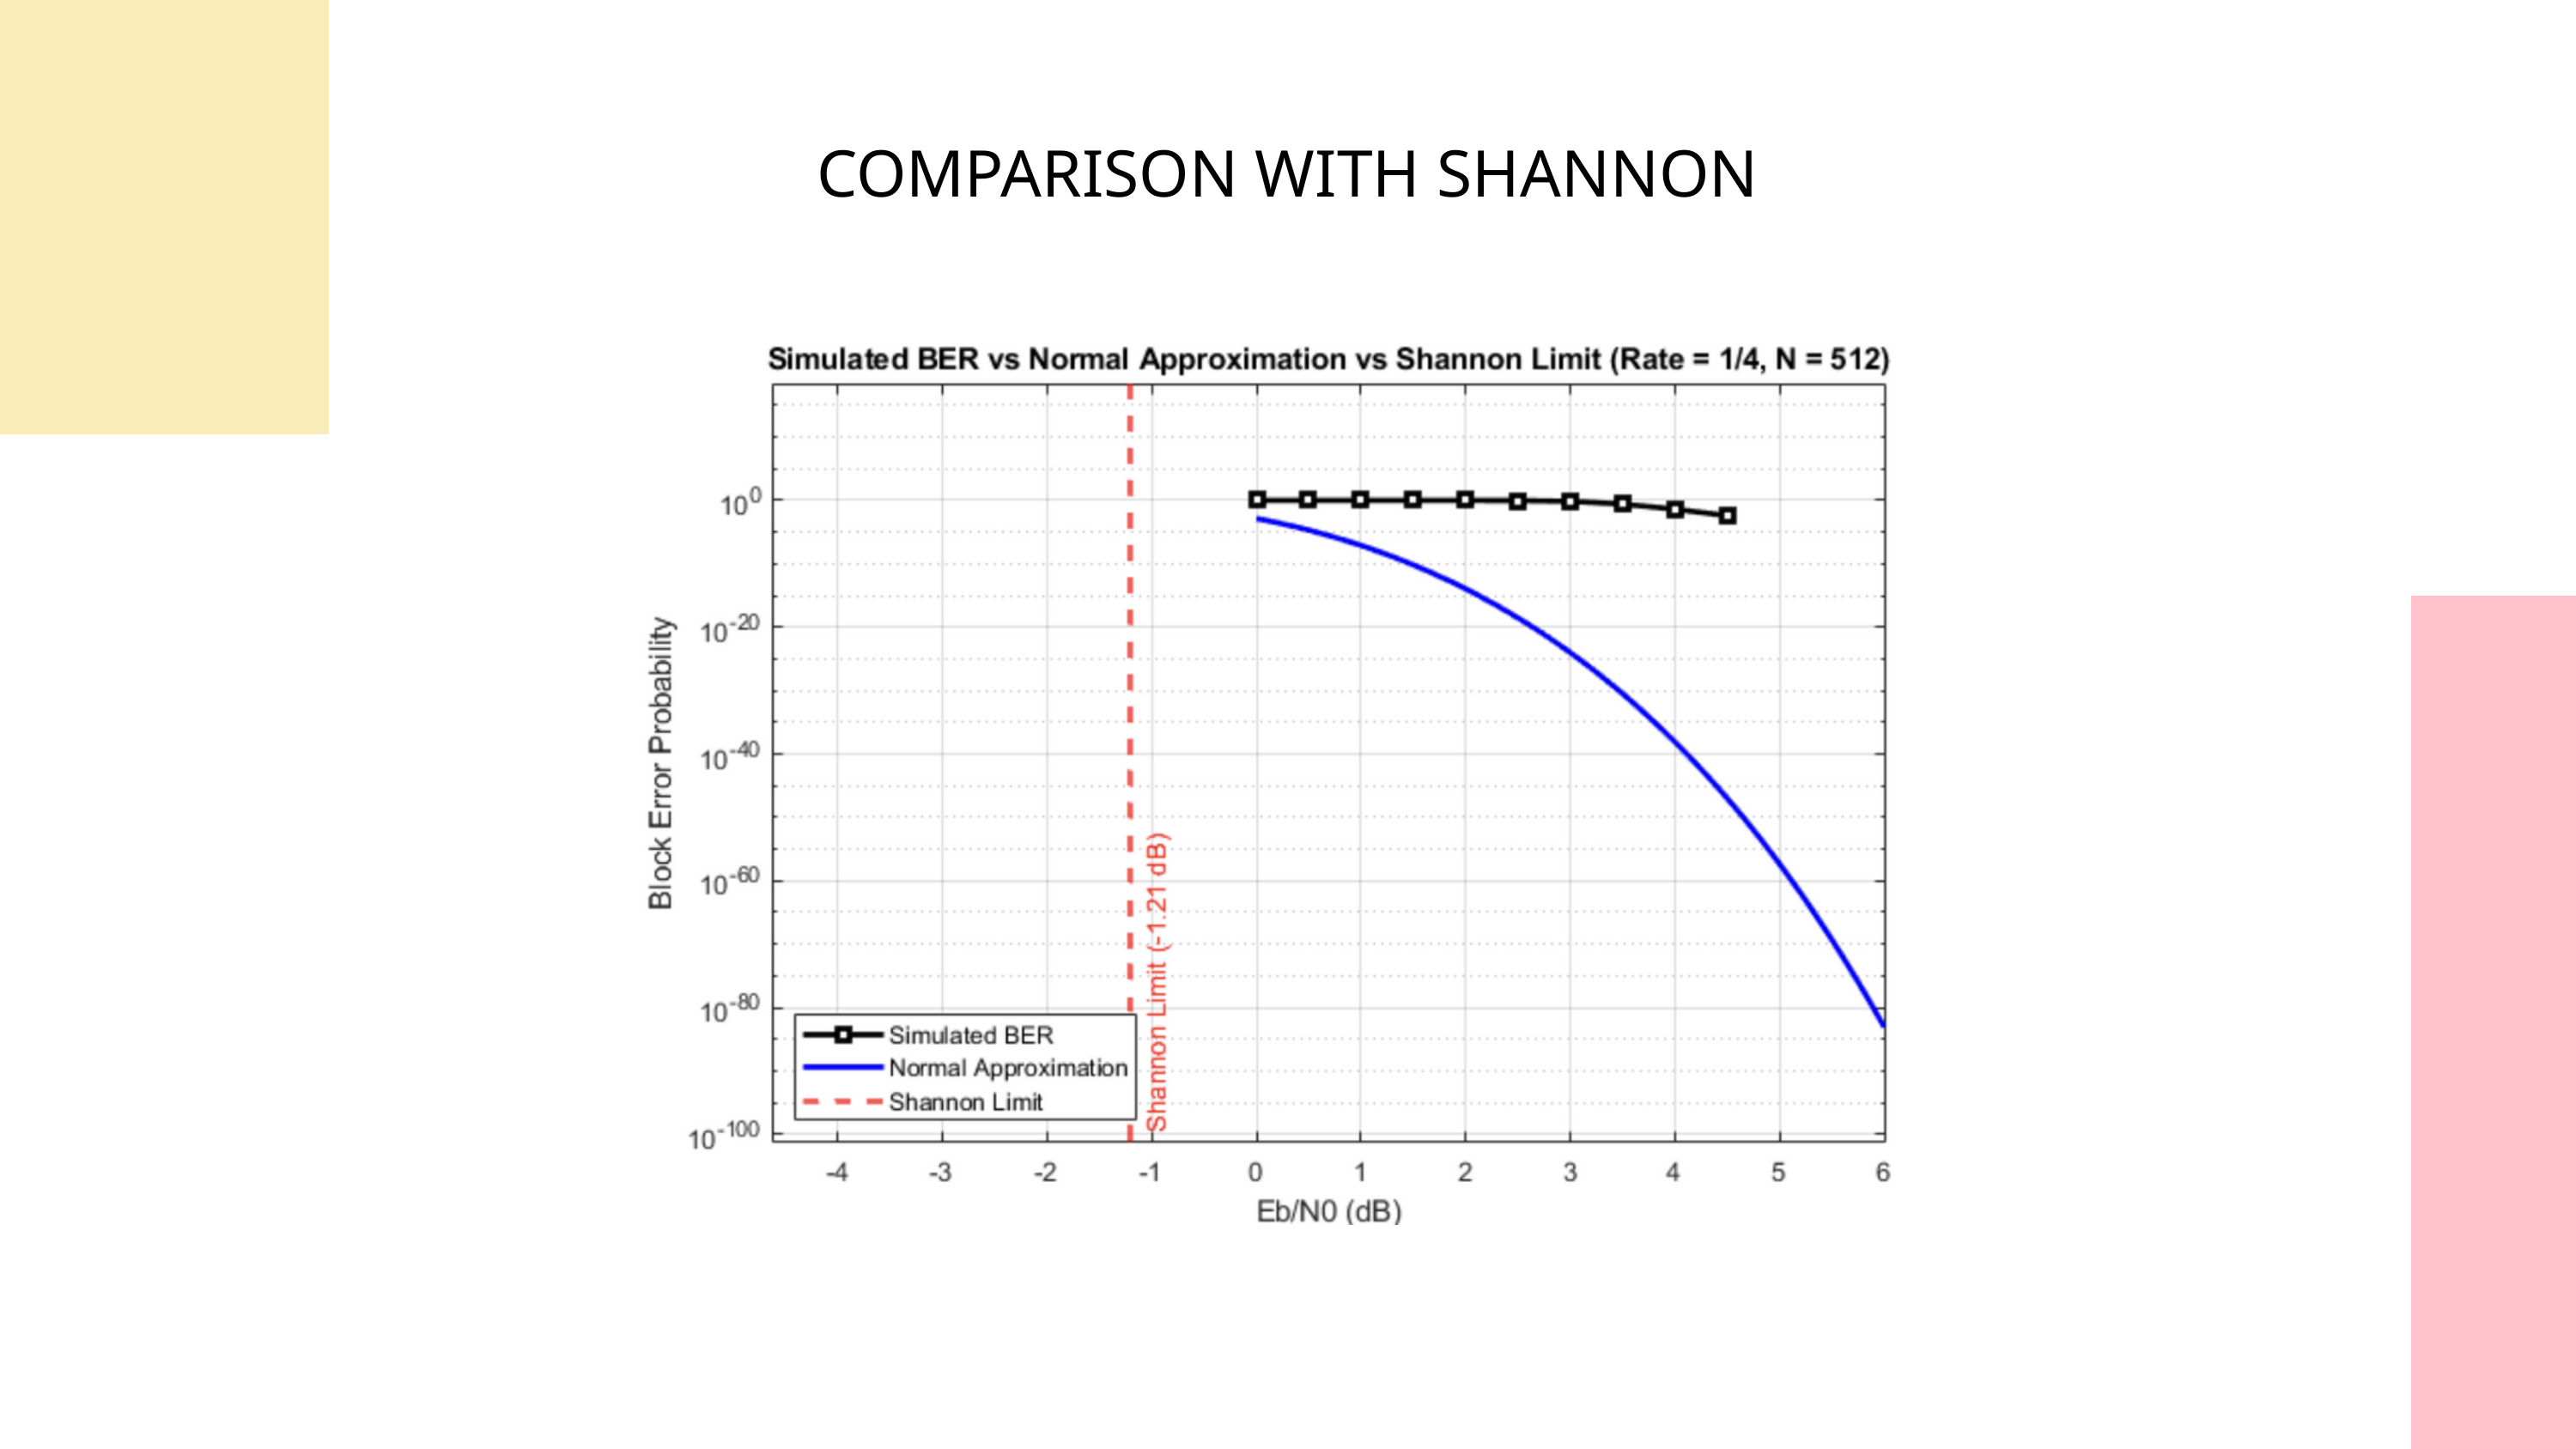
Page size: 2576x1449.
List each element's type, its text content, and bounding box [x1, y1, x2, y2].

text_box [0, 0, 330, 435]
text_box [2410, 595, 2576, 1449]
text_box COMPARISON WITH SHANNON [640, 142, 1936, 210]
text_box [590, 318, 1986, 1225]
